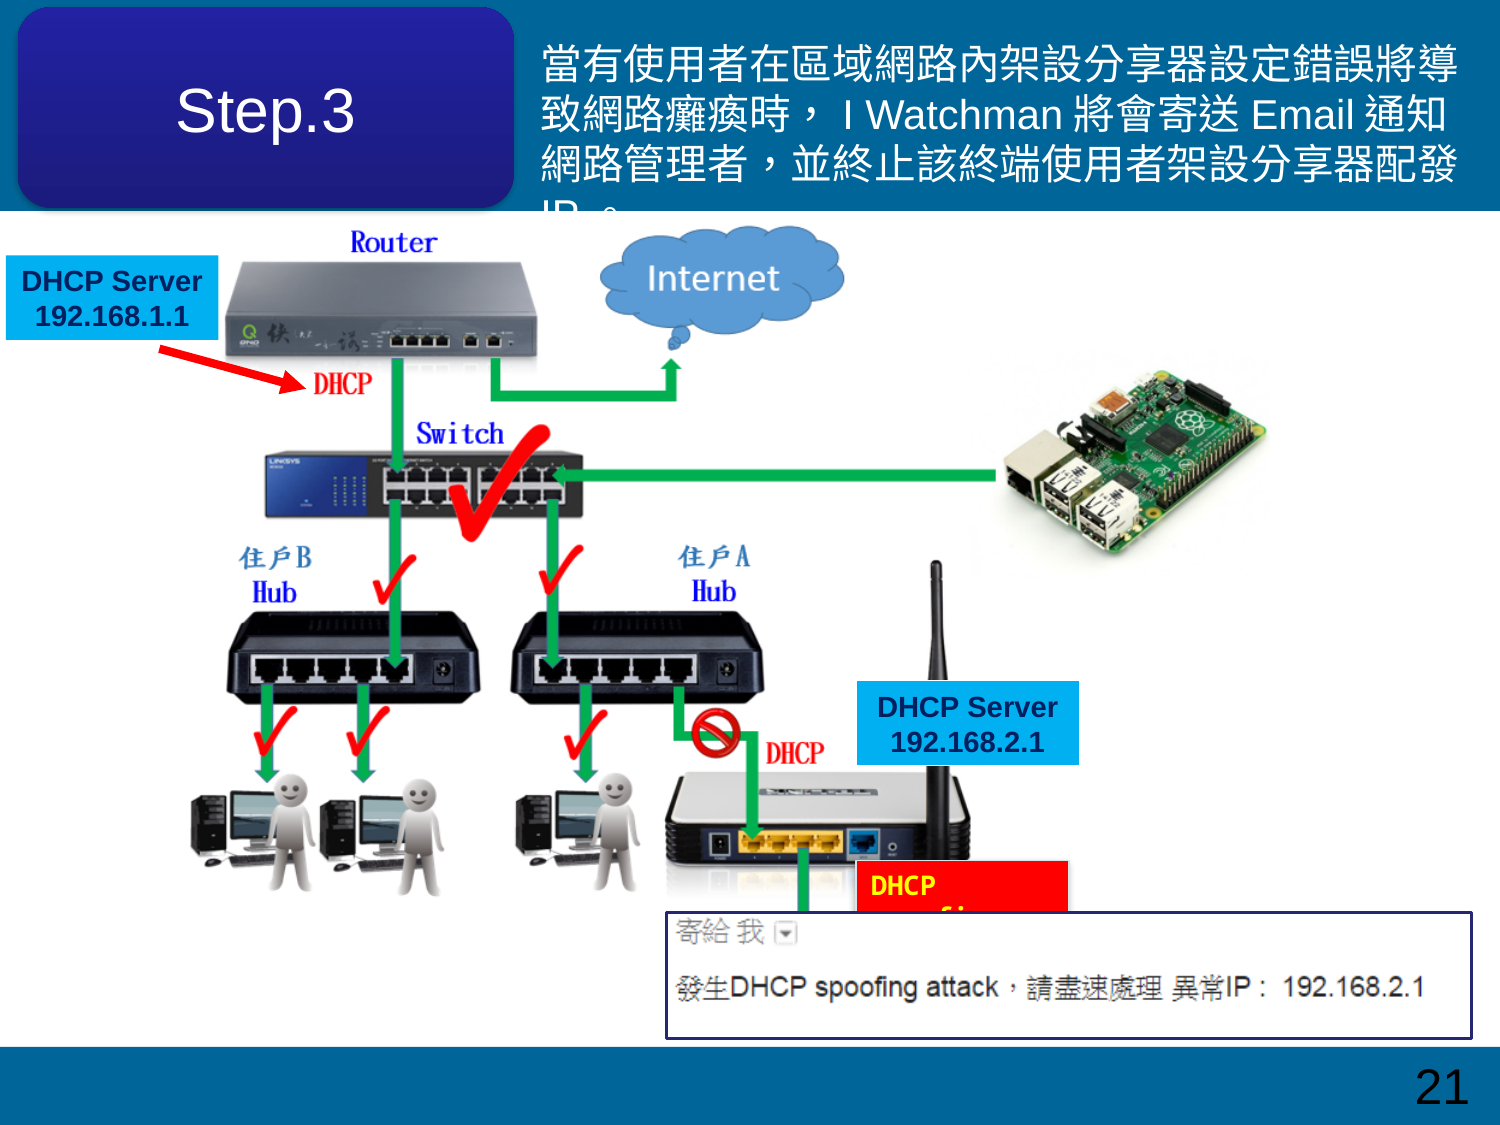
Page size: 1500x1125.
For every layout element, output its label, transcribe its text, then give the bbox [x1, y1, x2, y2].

slide_number 21 [1399, 1046, 1500, 1125]
text_box Step.3 [17, 7, 514, 209]
picture [182, 277, 189, 283]
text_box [159, 348, 307, 389]
picture [182, 215, 1470, 1043]
text_box 當有使用者在區域網路內架設分享器設定錯誤將導致網路癱瘓時，I Watchman將會寄送Email通知網路管理者，並終止該終端使用者架設分享器配發IP。 [525, 30, 1494, 245]
picture [182, 307, 188, 325]
text_box DHCP Server 192.168.1.1 [5, 255, 177, 340]
